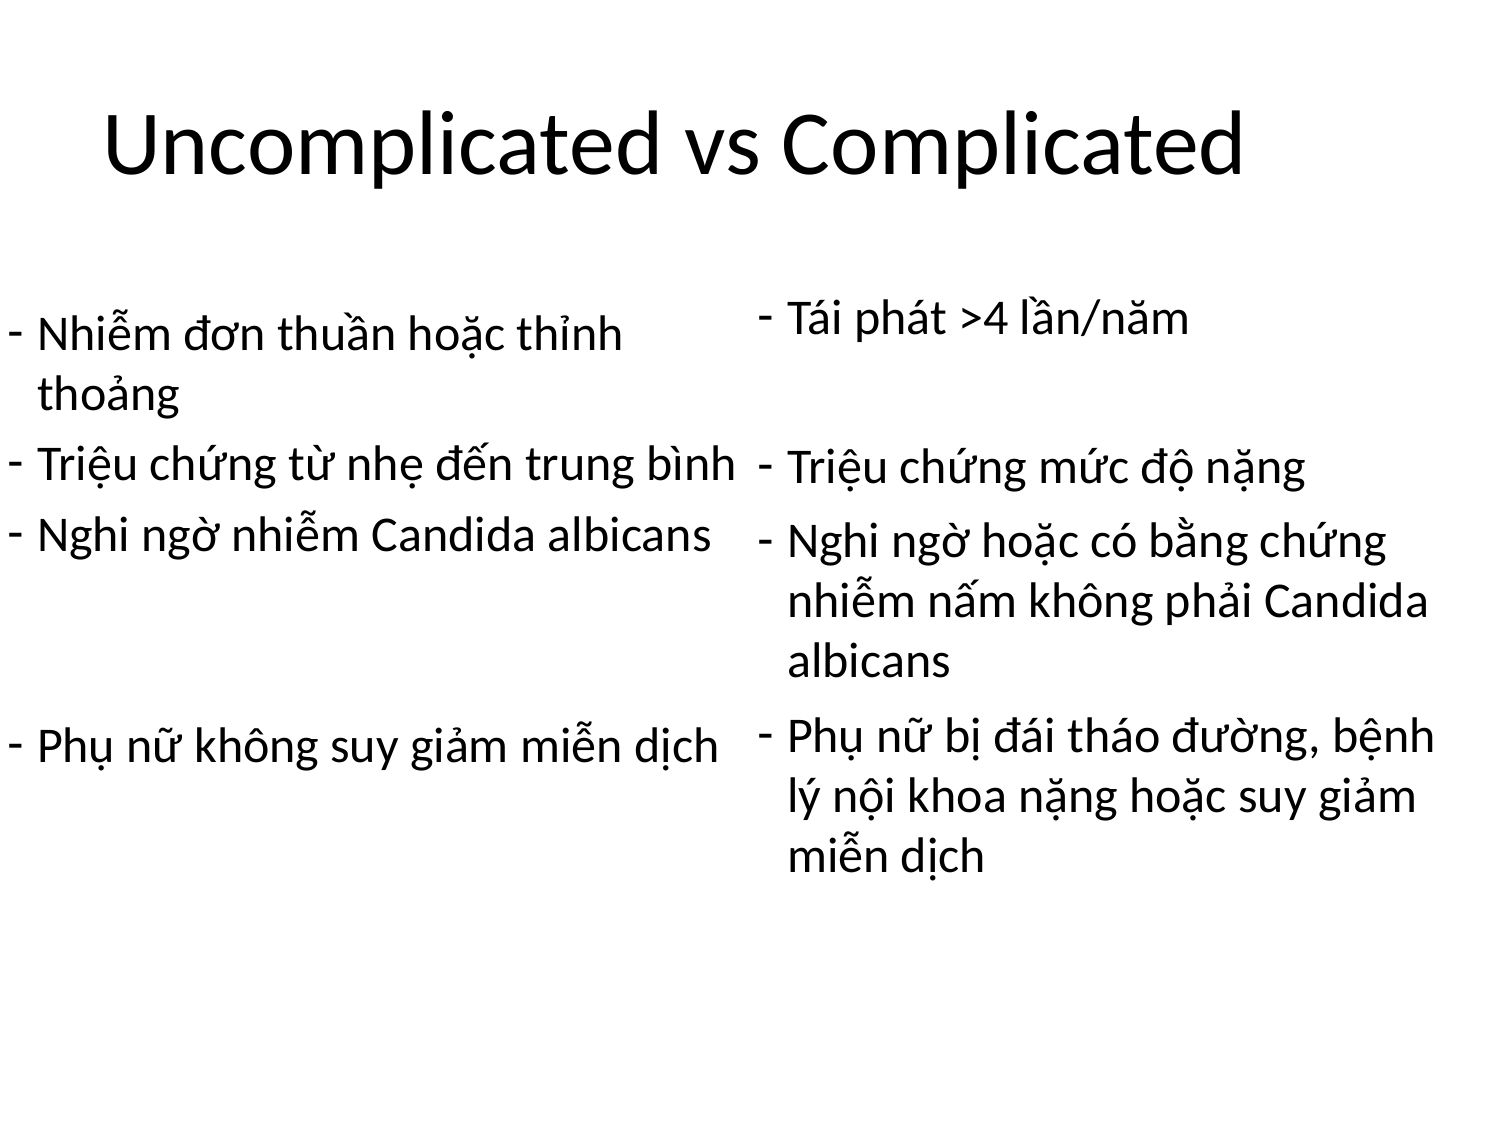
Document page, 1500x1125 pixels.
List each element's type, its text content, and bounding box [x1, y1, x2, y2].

list Nhiễm đơn thuần hoặc thỉnh thoảng Triệu chứng từ nhẹ đến trung bình Nghi ngờ nhiễm Candida albicans Phụ nữ không suy giảm miễn dịch [0, 292, 756, 1001]
list Tái phát >4 lần/năm Triệu chứng mức độ nặng Nghi ngờ hoặc có bằng chứng nhiễm nấm không phải Candida albicans Phụ nữ bị đái tháo đường, bệnh lý nội khoa nặng hoặc suy giảm miễn dịch [749, 245, 1460, 847]
title Uncomplicated vs Complicated [0, 43, 1351, 233]
